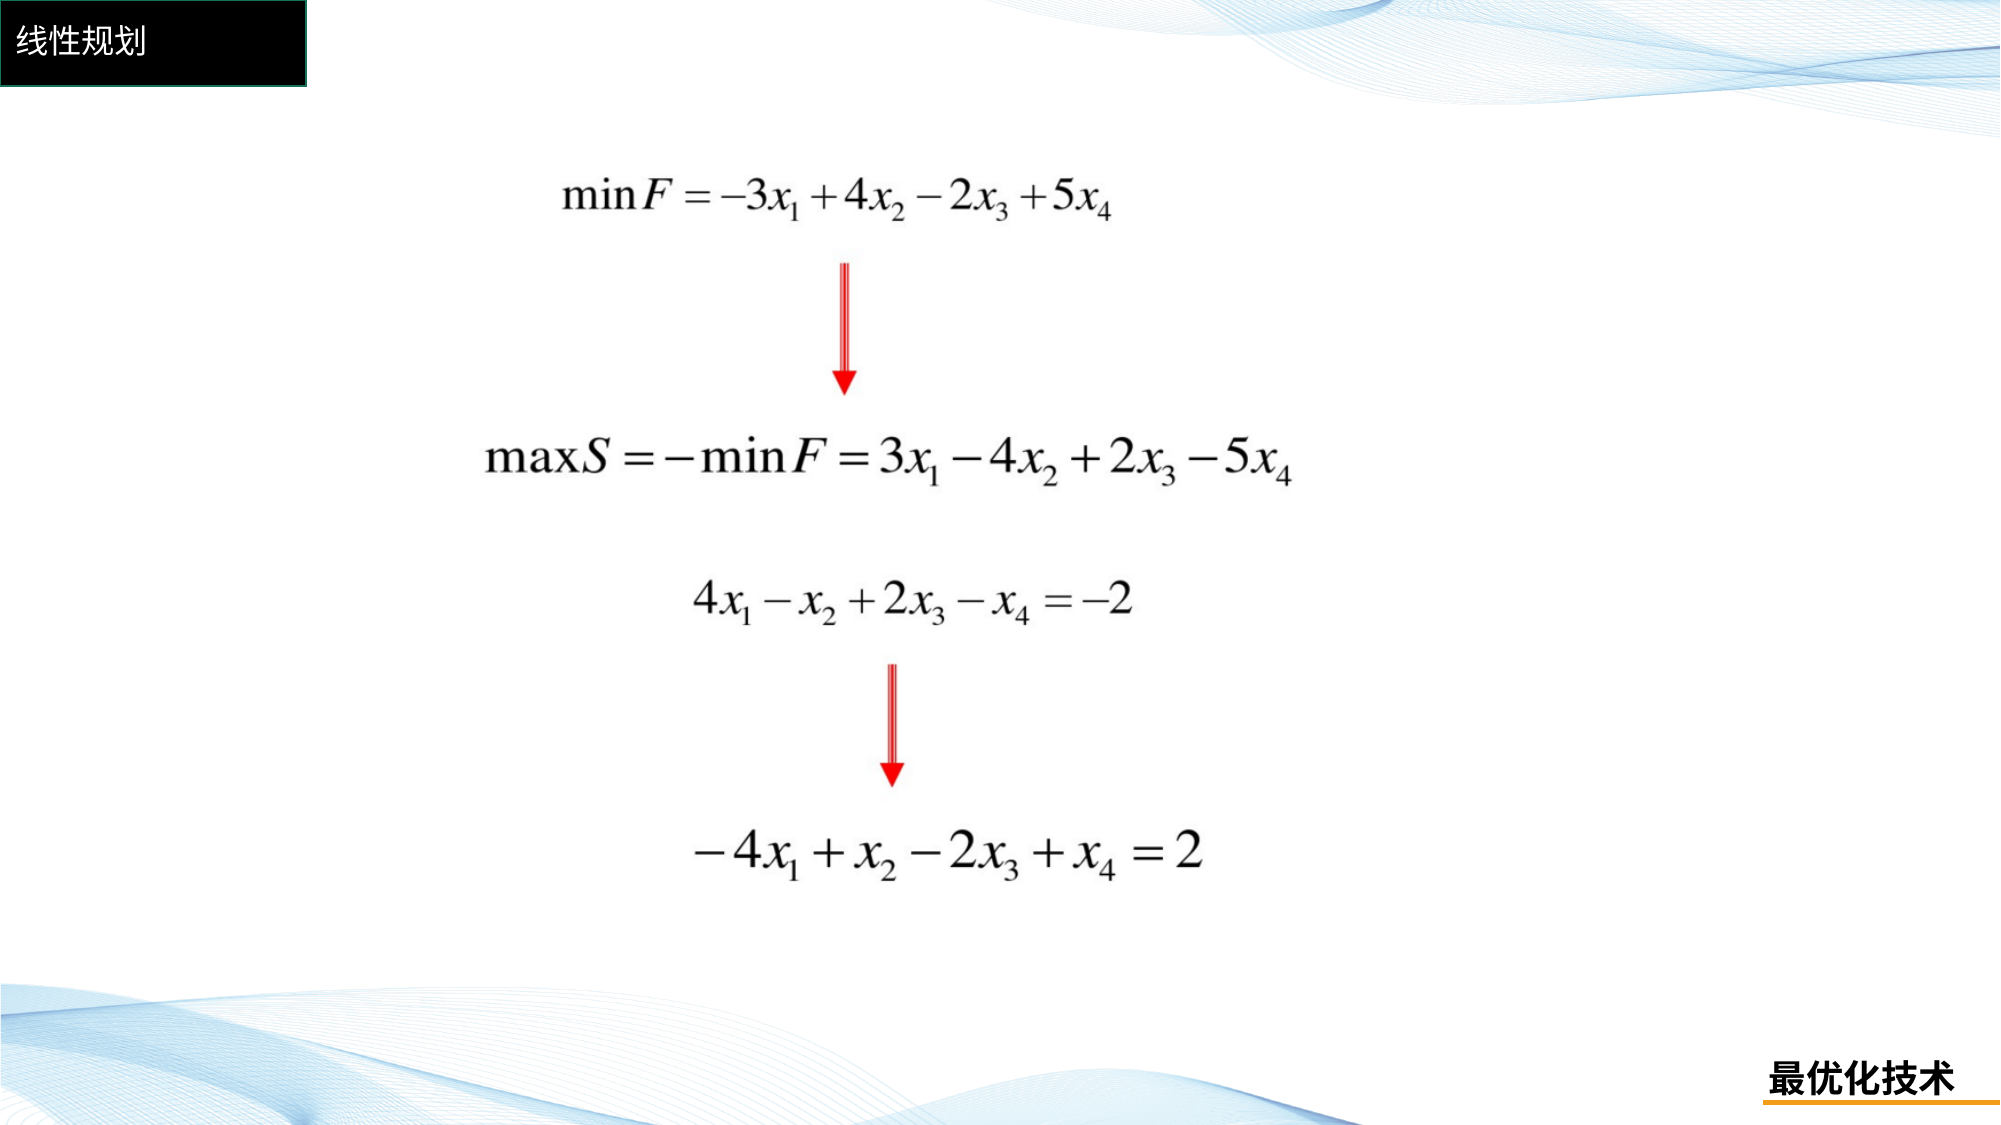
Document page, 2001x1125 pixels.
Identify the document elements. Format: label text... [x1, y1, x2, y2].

picture [674, 552, 1261, 899]
picture [2, 977, 1590, 1125]
title 线性规划 [0, 0, 1725, 86]
picture [479, 168, 1306, 505]
picture [885, 1, 1999, 148]
